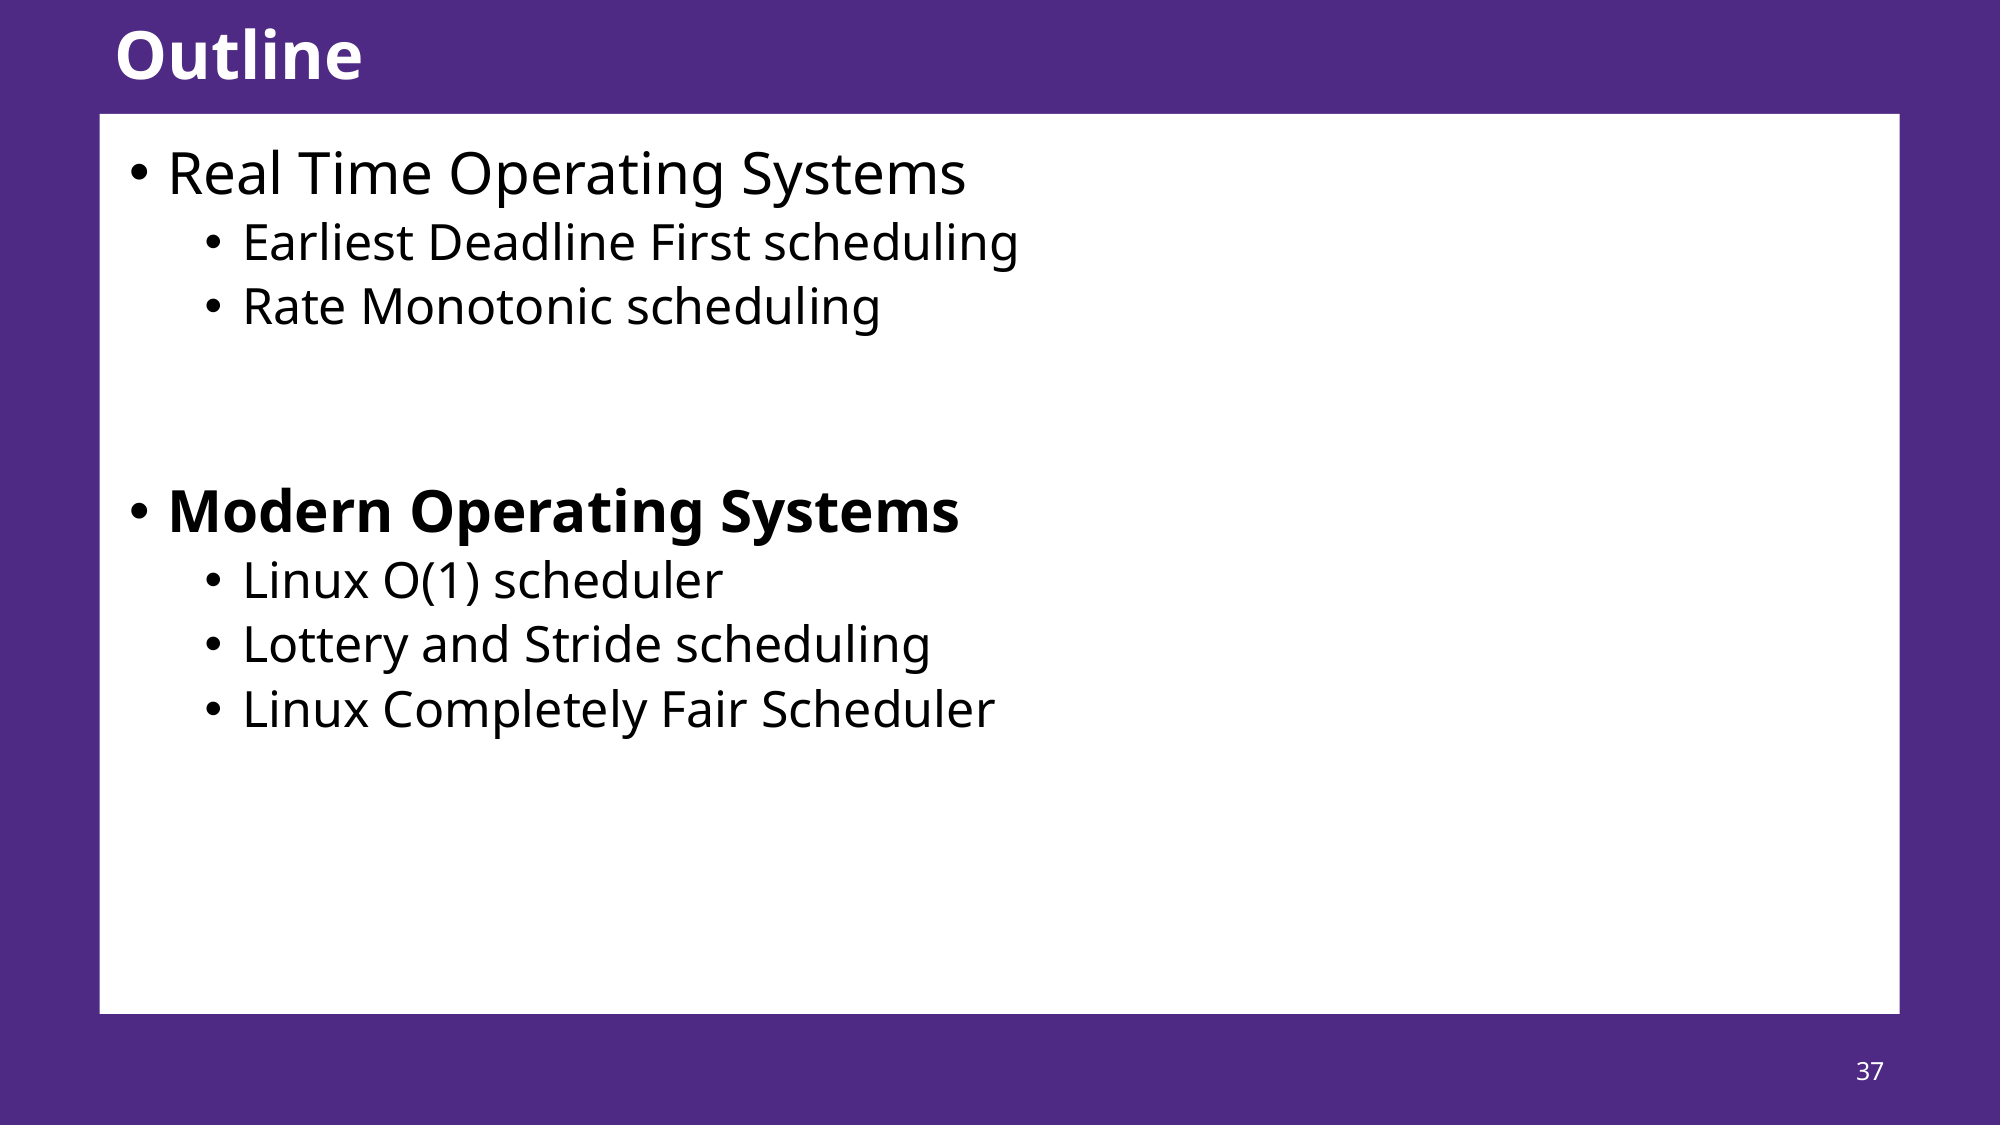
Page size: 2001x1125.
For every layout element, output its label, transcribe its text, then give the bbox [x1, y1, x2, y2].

list Real Time Operating Systems Earliest Deadline First scheduling Rate Monotonic scheduling Modern Operating Systems Linux O(1) scheduler Lottery and Stride scheduling Linux Completely Fair Scheduler [99, 114, 1900, 1014]
slide_number 37 [1749, 1042, 1900, 1103]
title Outline [99, 1, 1900, 114]
